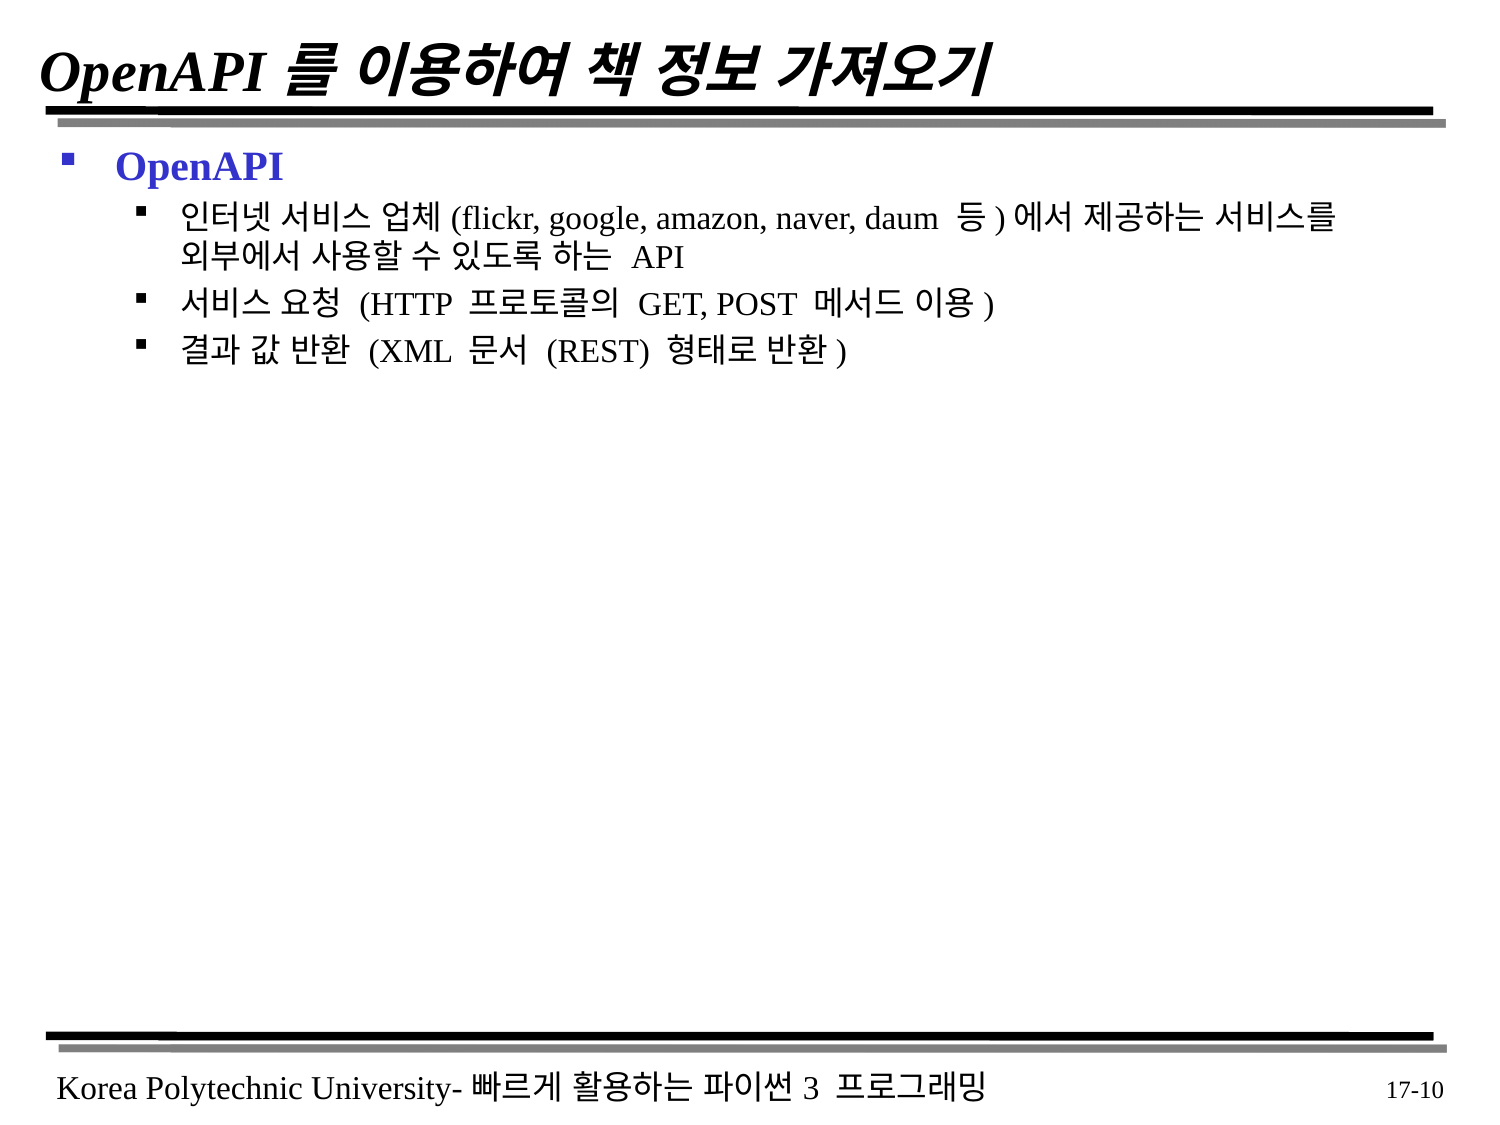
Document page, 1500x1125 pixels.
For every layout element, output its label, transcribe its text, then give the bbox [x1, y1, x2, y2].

title OpenAPI를 이용하여 책 정보 가져오기 [25, 25, 1301, 101]
text_box [704, 189, 736, 266]
slide_number 17-10 [1333, 1066, 1460, 1115]
text_box OpenAPI 인터넷 서비스 업체(flickr, google, amazon, naver, daum 등)에서 제공하는 서비스를 외부에서 사용할 수 있도록 하는 API 서비스 요청 (HTTP 프로토콜의 GET, POST 메서드 이용) 결과 값 반환 (XML 문서 (REST) 형태로 반환) [43, 131, 1450, 977]
